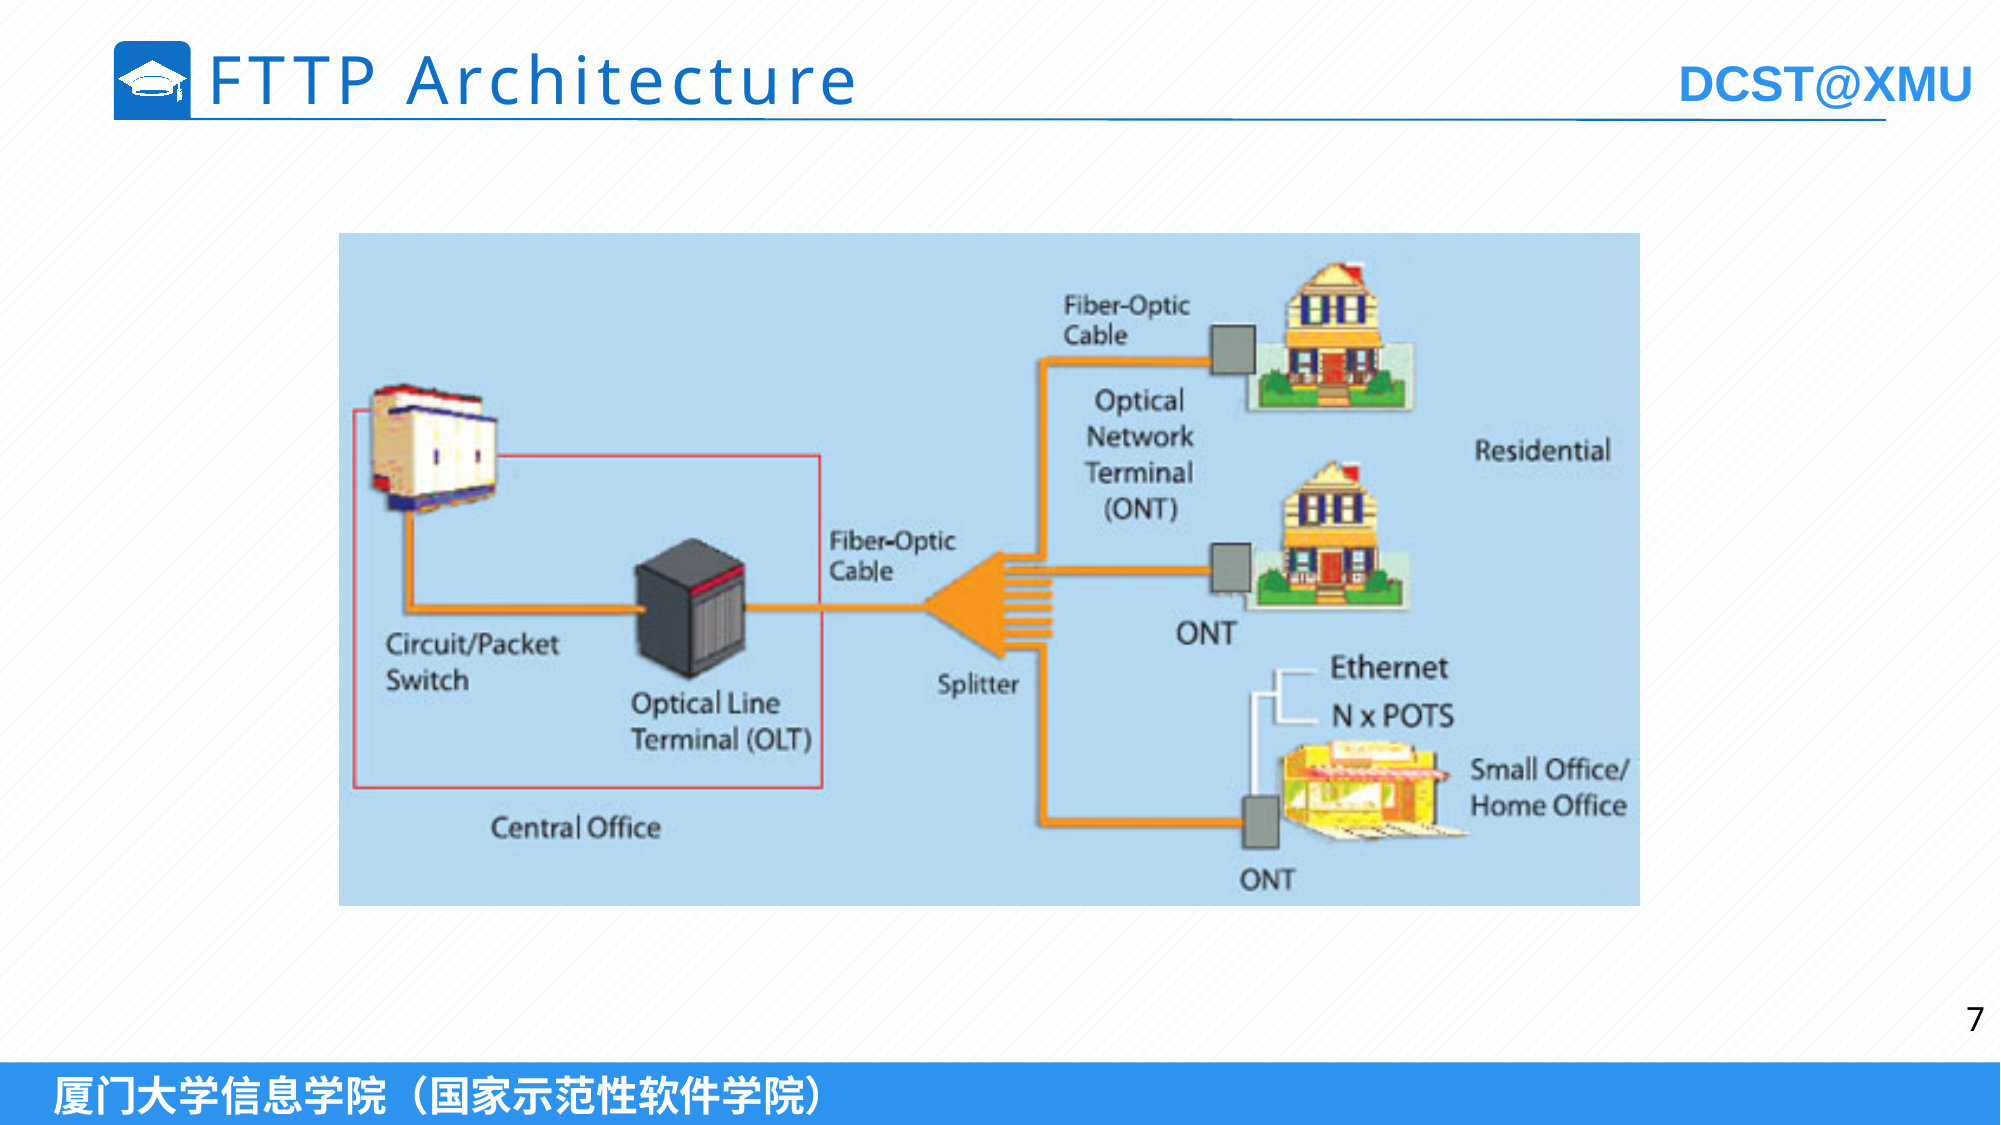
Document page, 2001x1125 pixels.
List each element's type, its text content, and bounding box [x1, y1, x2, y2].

picture [339, 233, 1640, 906]
list FTTP Architecture [192, 30, 1843, 181]
text_box 7 [1884, 990, 2000, 1066]
